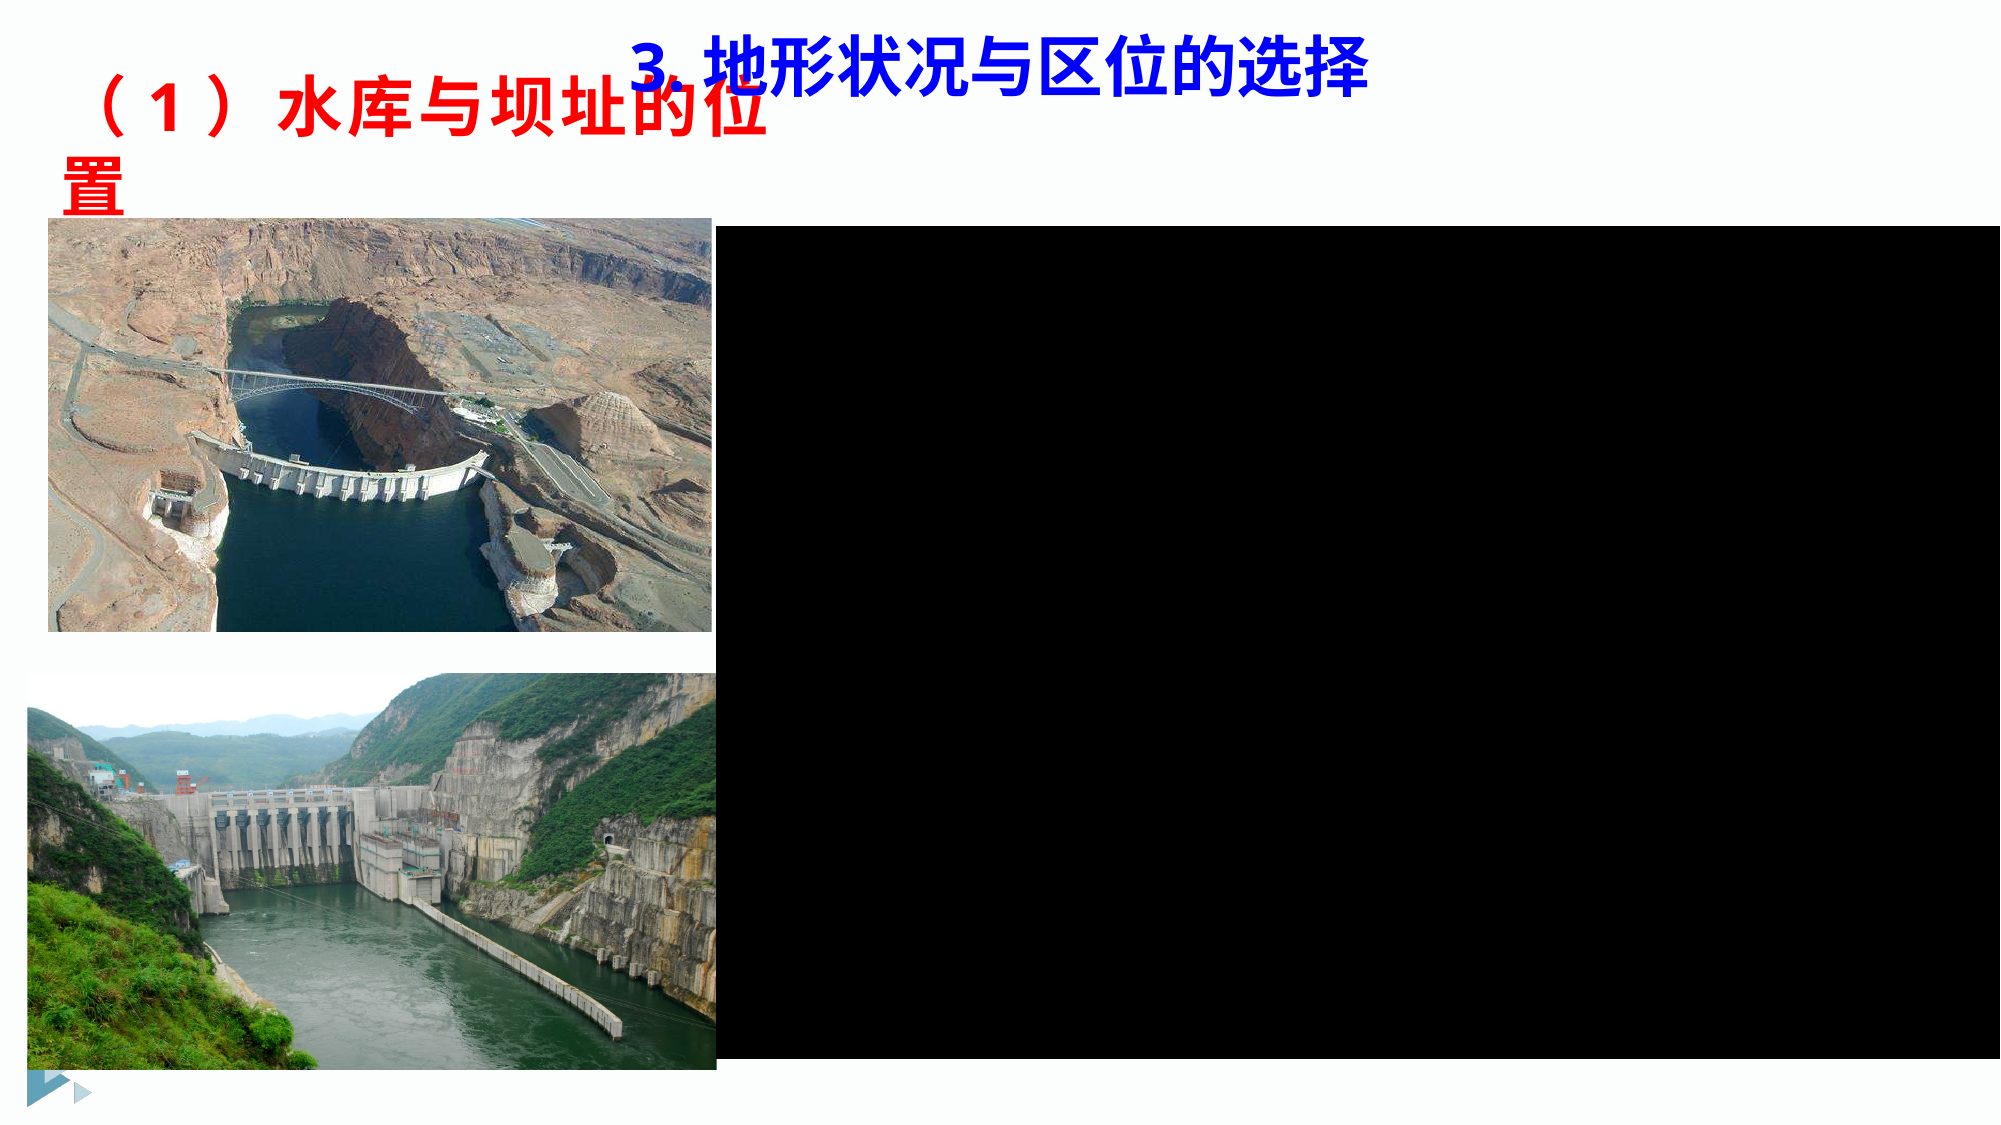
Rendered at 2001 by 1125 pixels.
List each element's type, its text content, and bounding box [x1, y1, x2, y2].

picture [45, 162, 712, 658]
picture [0, 226, 2000, 1125]
title （1）水库与坝址的位置 [45, 79, 841, 210]
text_box 3.地形状况与区位的选择 [601, 13, 1399, 116]
